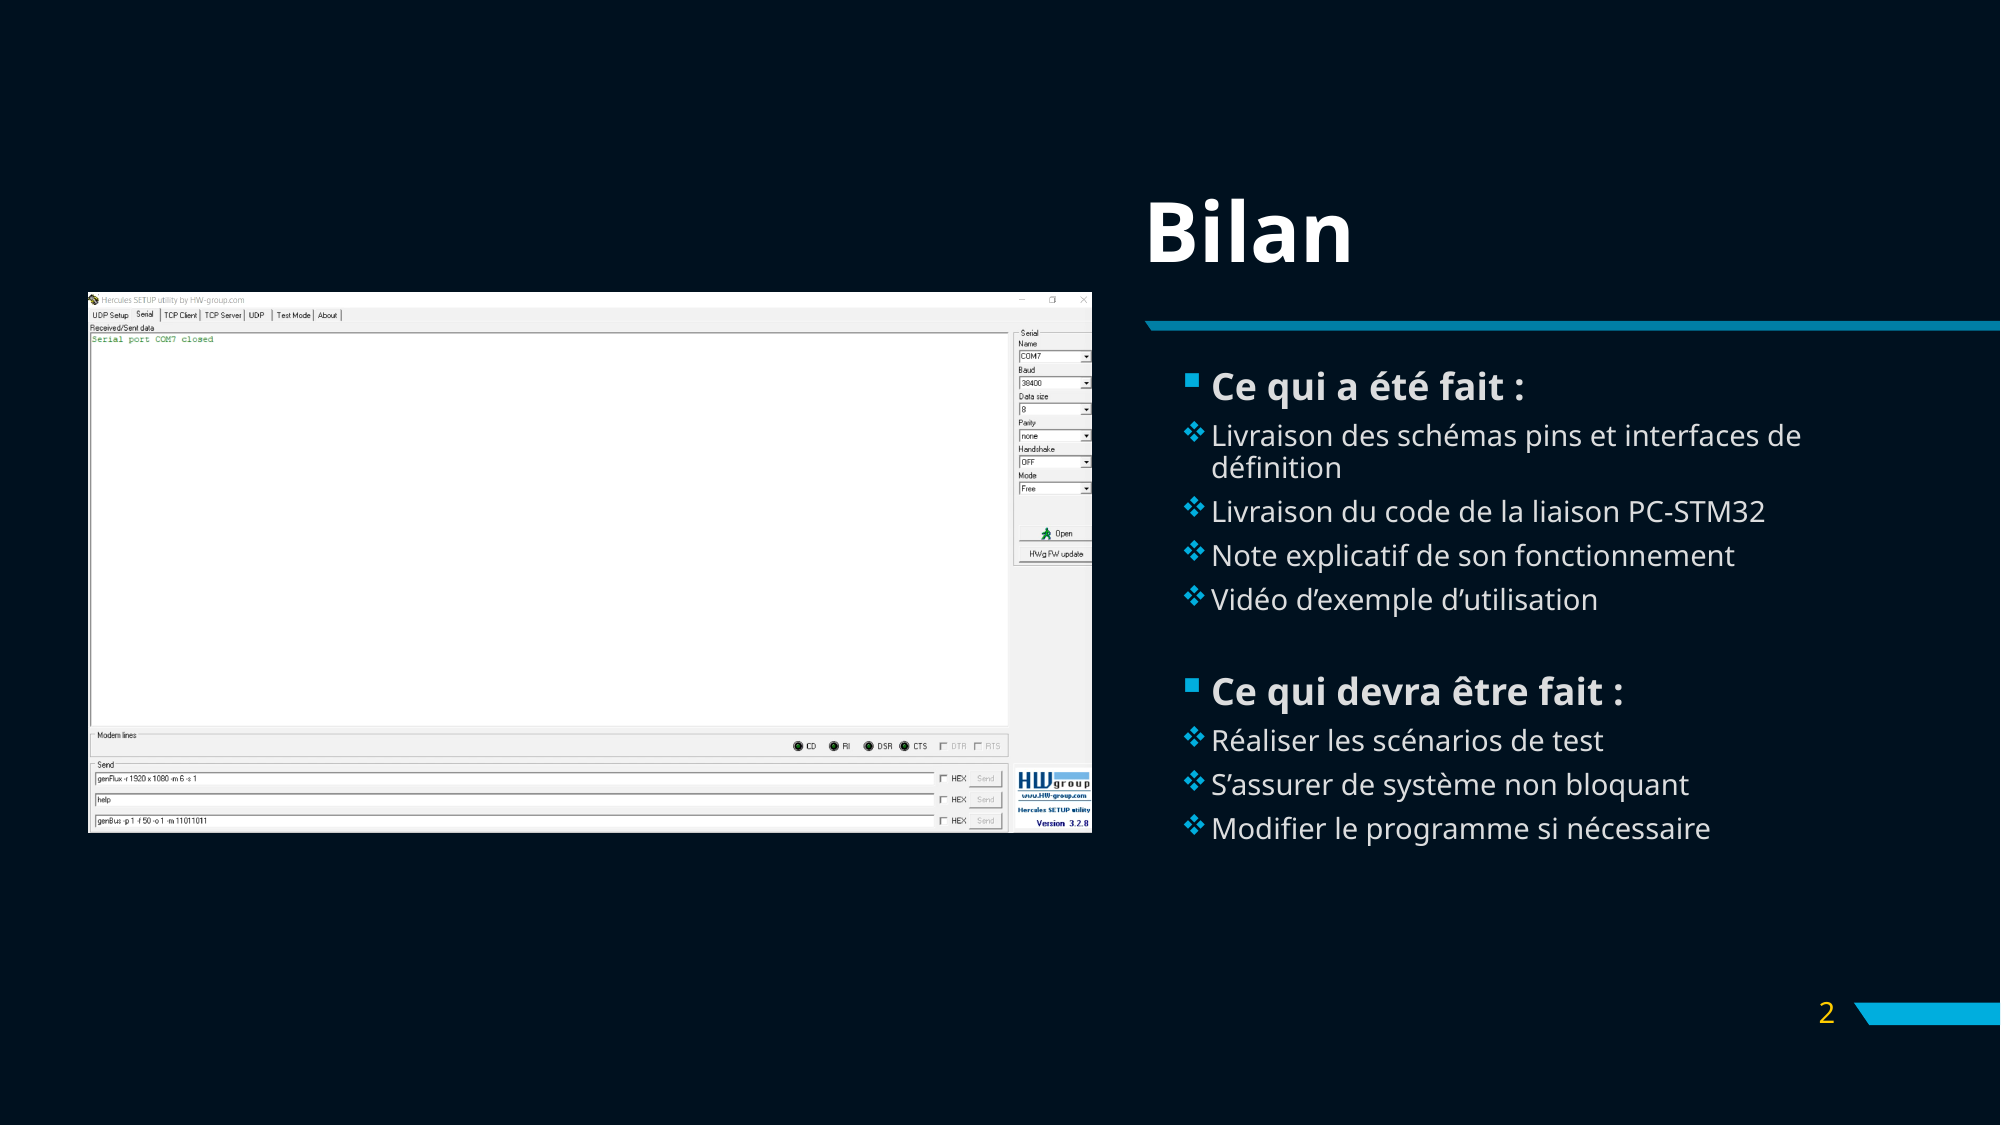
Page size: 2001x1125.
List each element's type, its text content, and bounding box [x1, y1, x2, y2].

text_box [87, 291, 1093, 834]
list Ce qui a été fait : Livraison des schémas pins et interfaces de définition Livraison du code de la liaison PC-STM32 Note explicatif de son fonctionnement Vidéo d’exemple d’utilisation Ce qui devra être fait : Réaliser les scénarios de test S’assurer de système non bloquant Modifier le programme si nécessaire [1181, 360, 1933, 985]
slide_number 2 [1760, 984, 1851, 1045]
title Bilan [1128, 171, 1959, 300]
